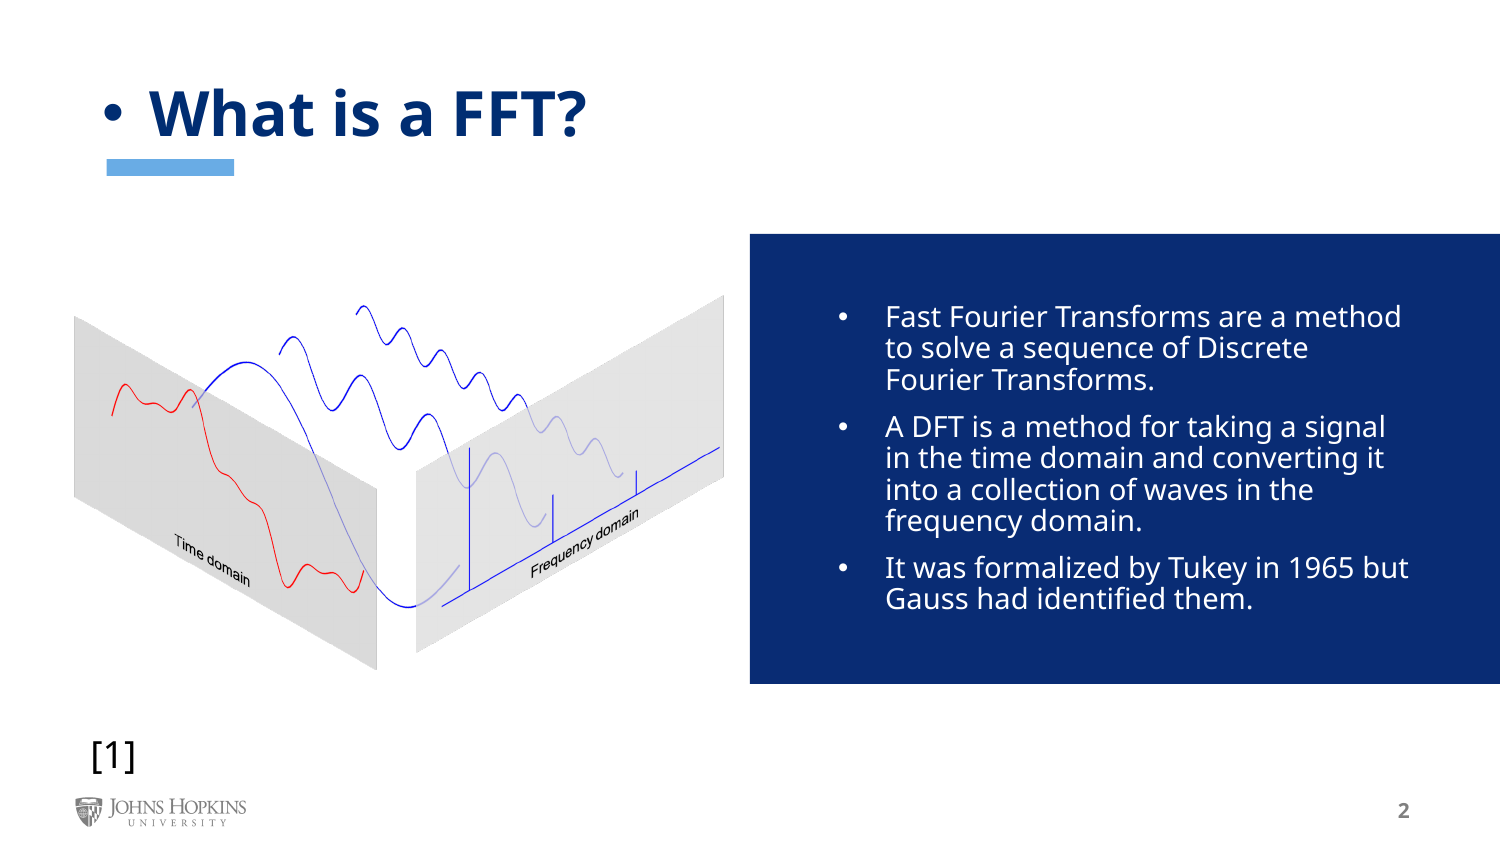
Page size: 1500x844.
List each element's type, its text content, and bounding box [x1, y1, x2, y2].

list What is a FFT? [87, 74, 1414, 159]
list Fast Fourier Transforms are a method to solve a sequence of Discrete Fourier Transforms. A DFT is a method for taking a signal in the time domain and converting it into a collection of waves in the frequency domain. It was formalized by Tukey in 1965 but Gauss had identified them. [823, 294, 1427, 623]
picture [73, 212, 724, 670]
text_box [1] [75, 723, 152, 784]
